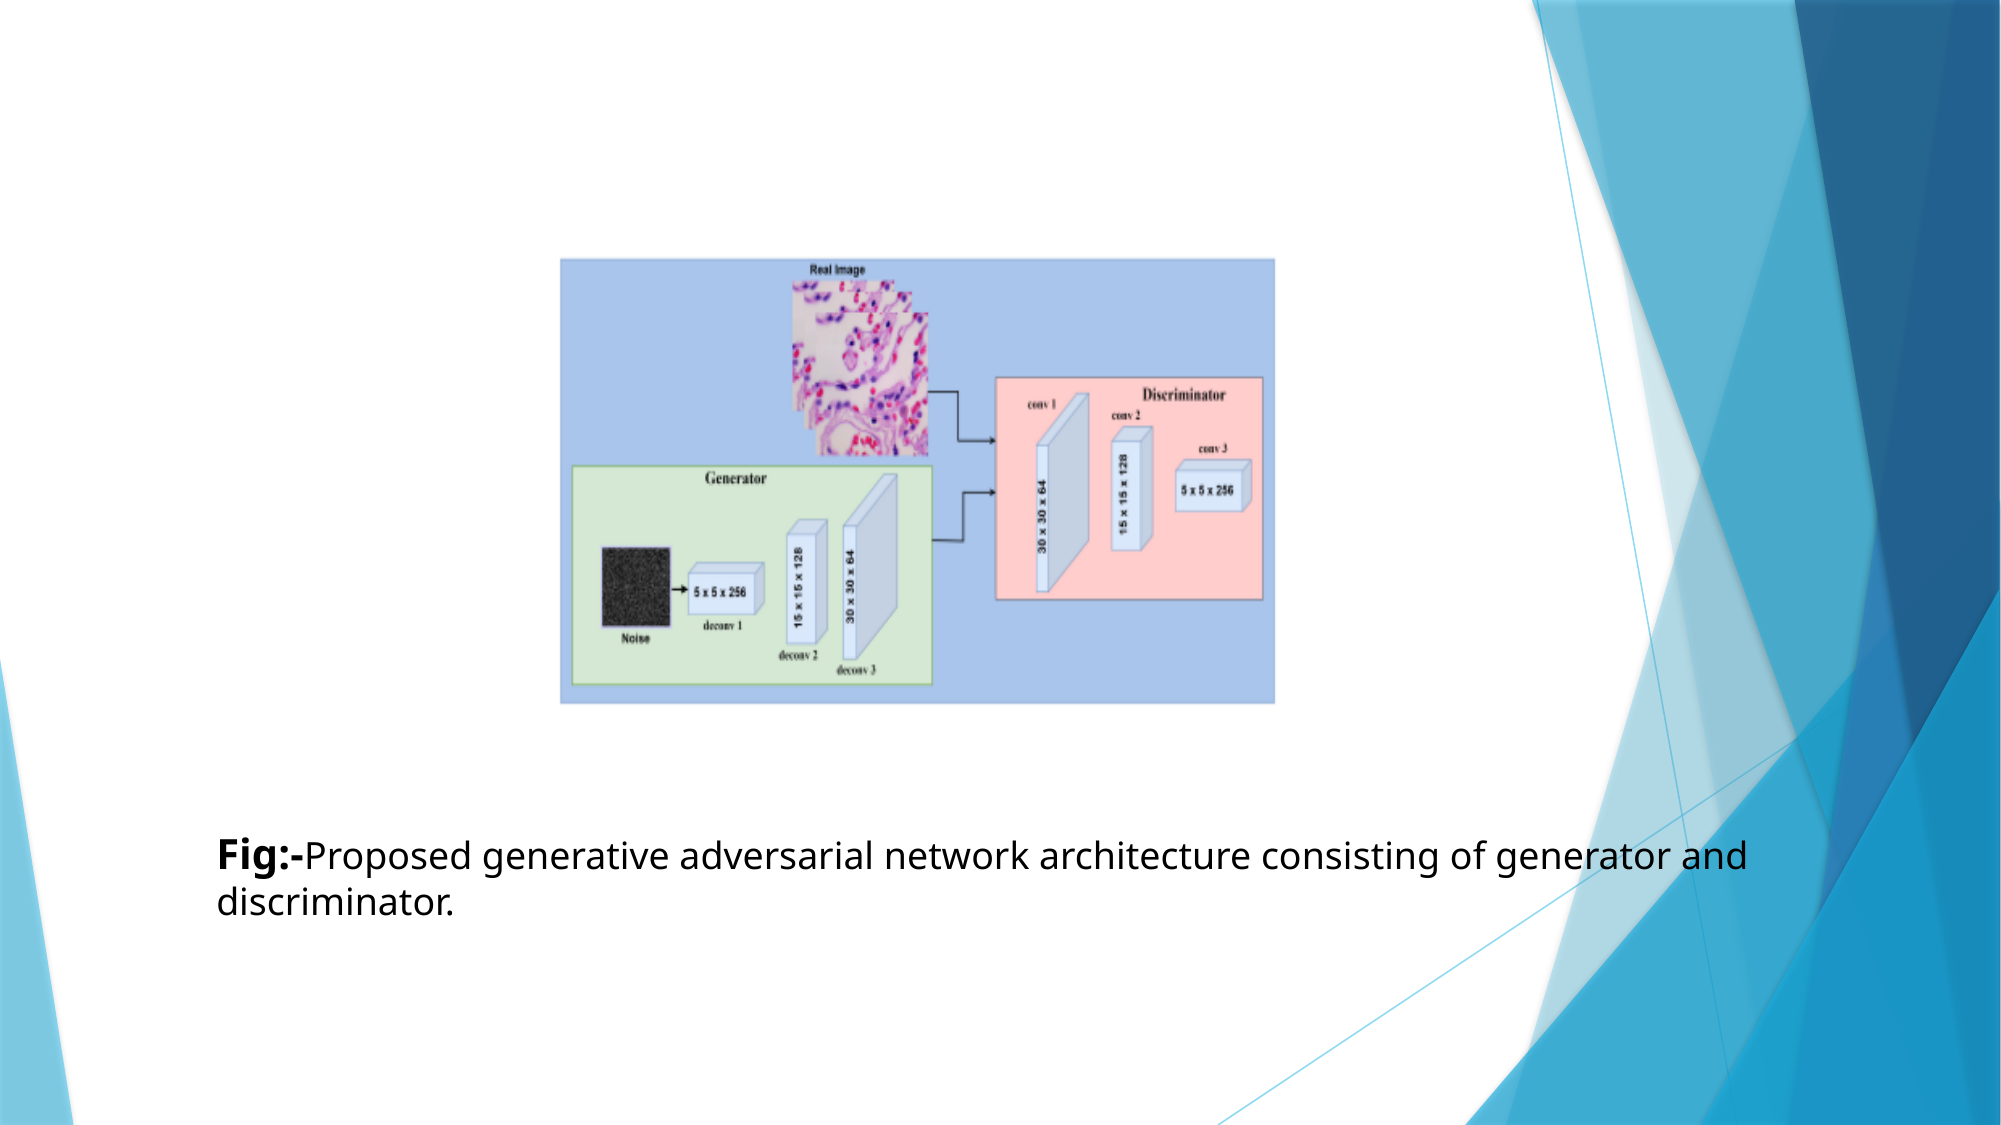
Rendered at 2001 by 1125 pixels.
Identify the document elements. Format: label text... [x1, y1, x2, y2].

picture [554, 243, 1285, 726]
text_box Fig:-Proposed generative adversarial network architecture consisting of generator and discriminator. [201, 820, 1814, 931]
